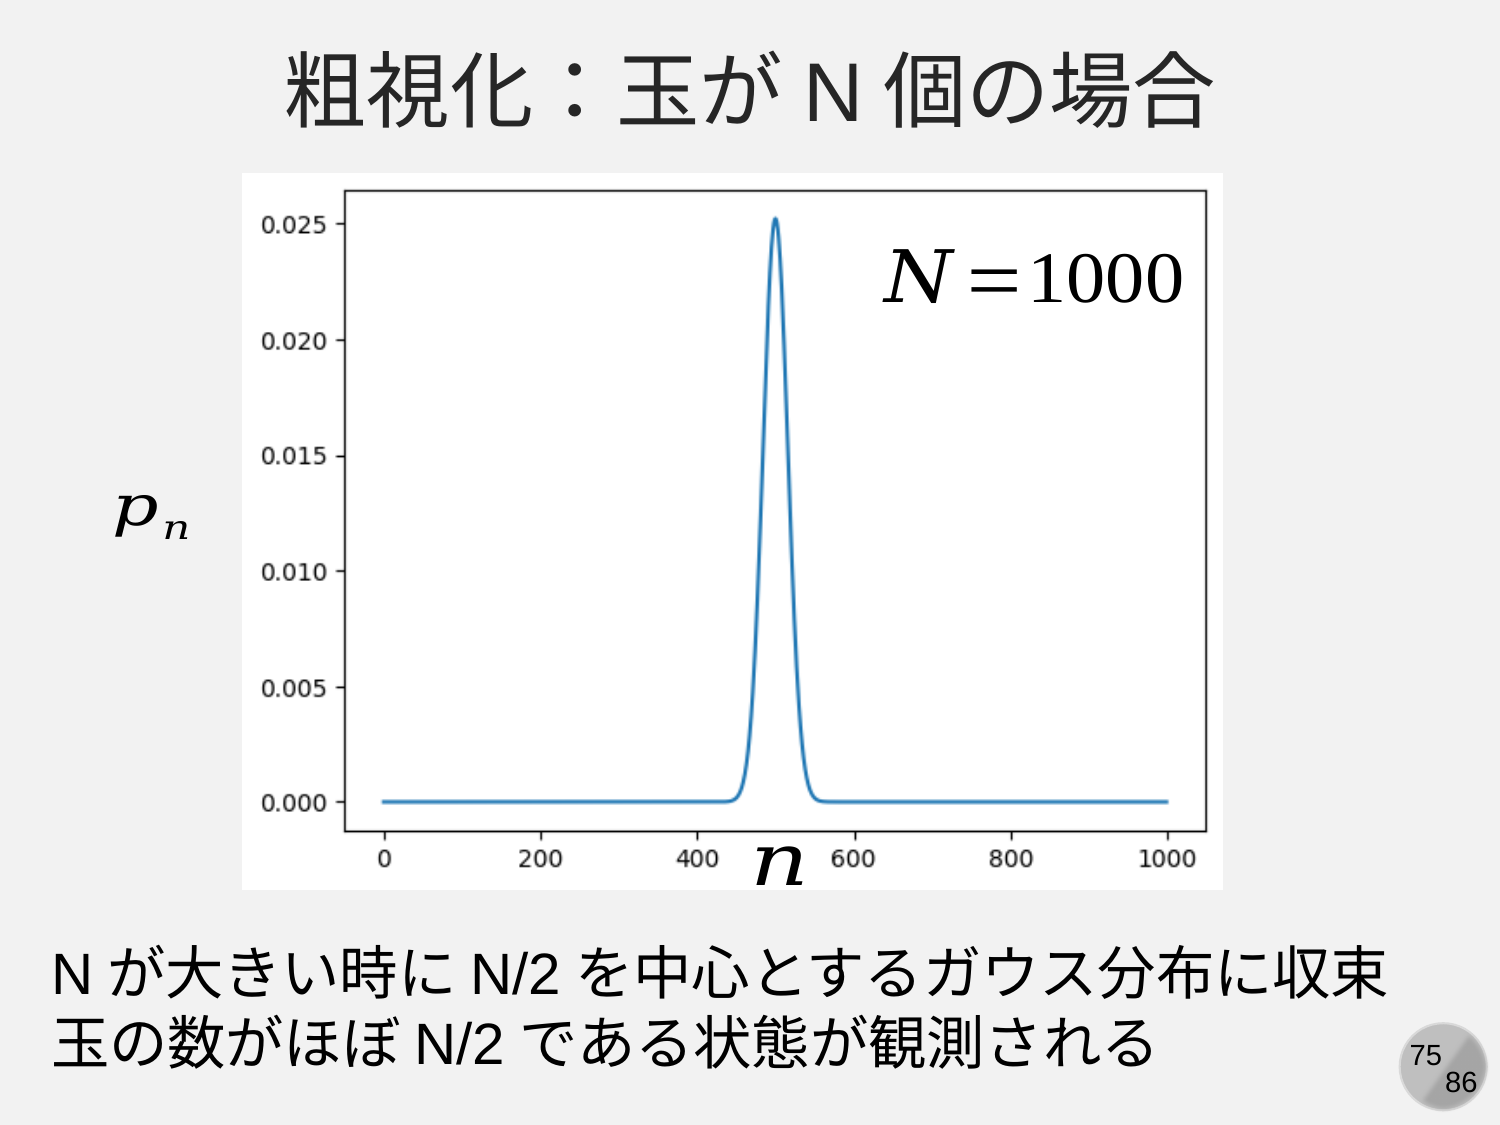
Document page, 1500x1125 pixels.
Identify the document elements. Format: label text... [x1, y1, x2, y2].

list 粗視化：玉がN個の場合 [0, 31, 1500, 155]
text_box Nが大きい時にN/2を中心とするガウス分布に収束 玉の数がほぼN/2である状態が観測される [36, 928, 1404, 1084]
picture [241, 173, 1223, 890]
